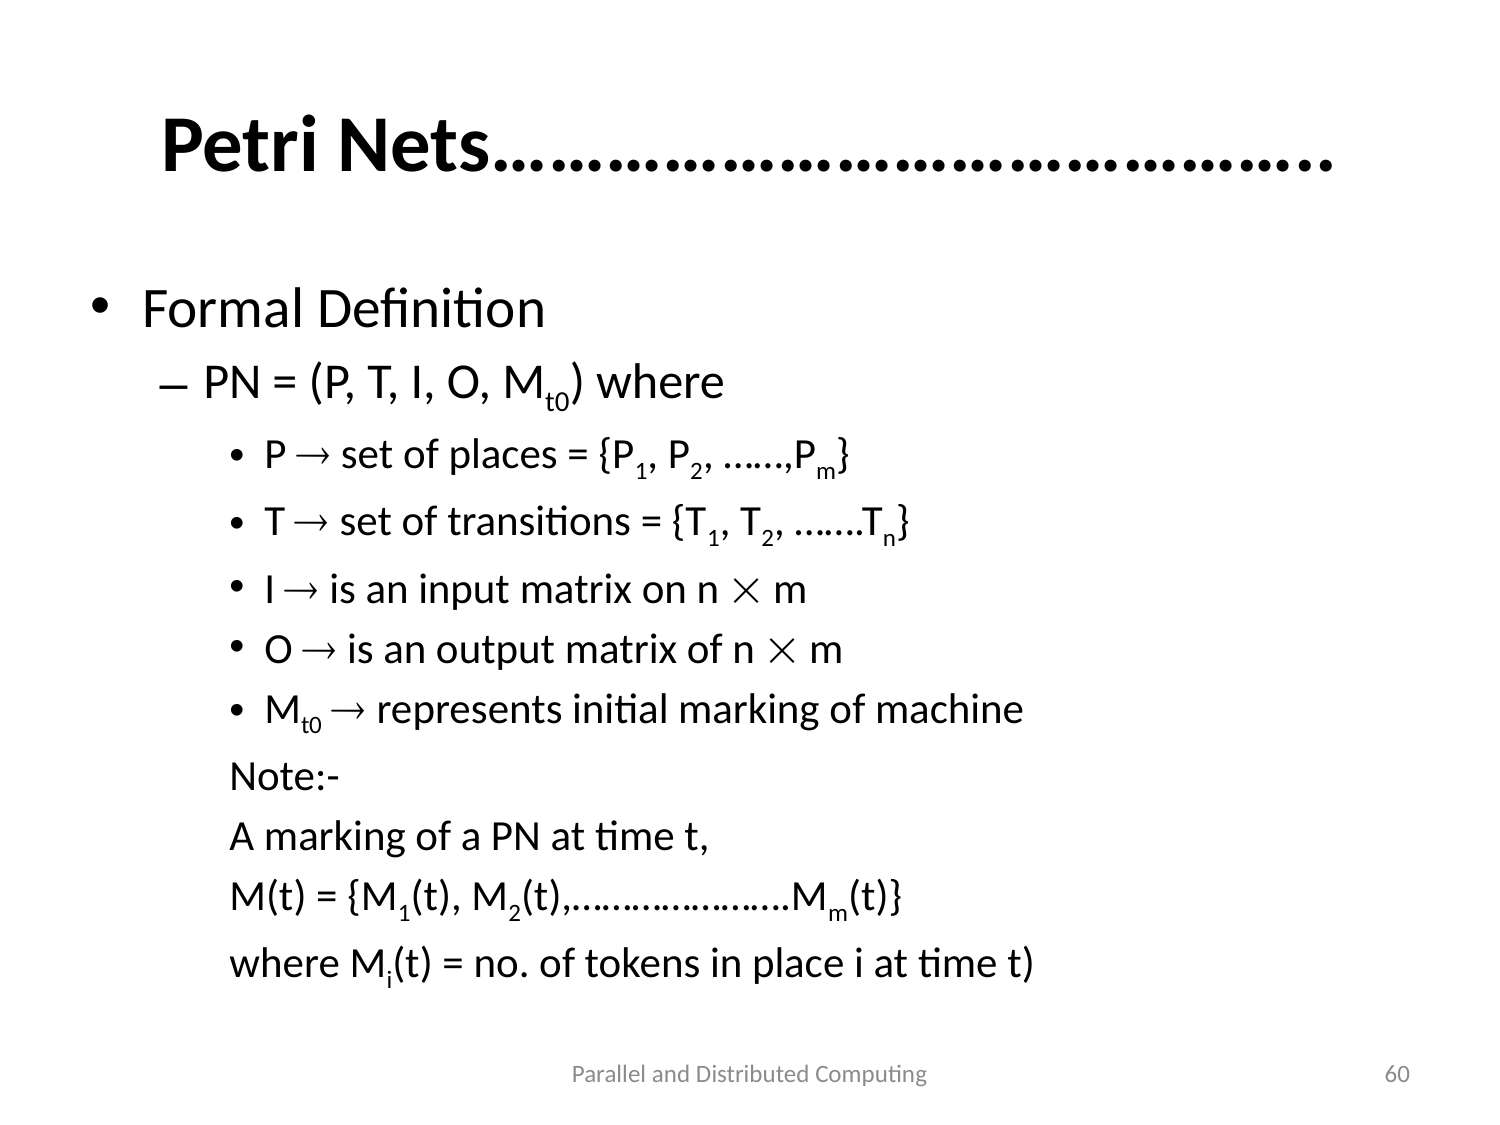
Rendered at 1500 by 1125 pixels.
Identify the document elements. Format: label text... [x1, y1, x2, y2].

slide_number 60 [1074, 1042, 1425, 1103]
list Formal Definition PN = (P, T, I, O, Mt0) where P  set of places = {P1, P2, ……,Pm} T  set of transitions = {T1, T2, …….Tn} I  is an input matrix on n  m O  is an output matrix of n  m Mt0  represents initial marking of machine Note:- A marking of a PN at time t, M(t) = {M1(t), M2(t),………………….Mm(t)} where Mi(t) = no. of tokens in place i at time t) [75, 262, 1425, 1005]
title Petri Nets…………………………………….. [75, 45, 1425, 233]
footer Parallel and Distributed Computing [512, 1042, 988, 1103]
